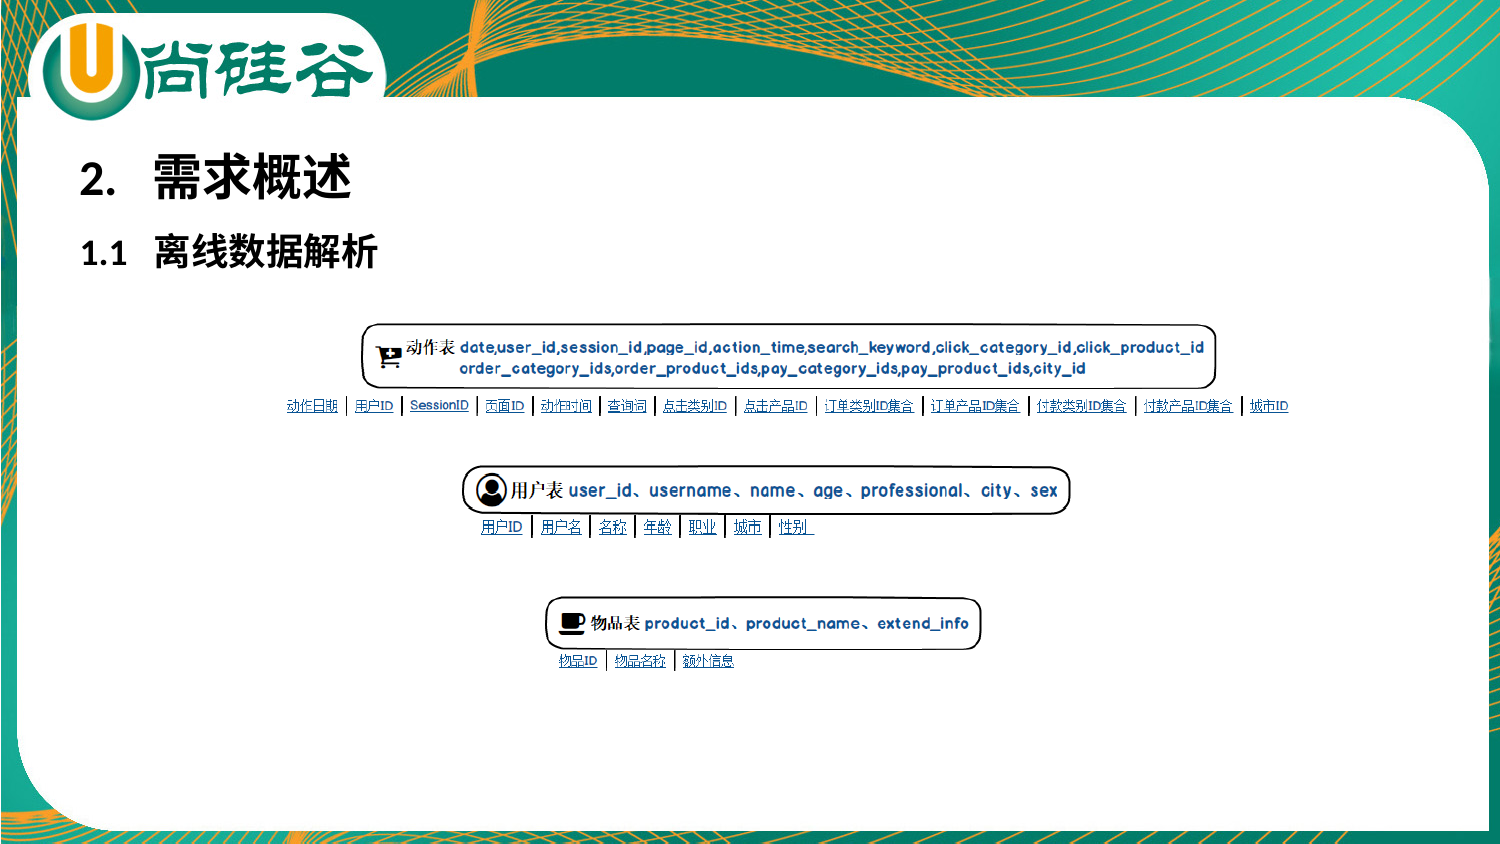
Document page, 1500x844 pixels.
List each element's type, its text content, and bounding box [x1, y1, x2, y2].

picture [0, 0, 1500, 844]
text_box 1.1 离线数据解析 [64, 220, 656, 281]
text_box 2. 需求概述 [64, 138, 656, 214]
